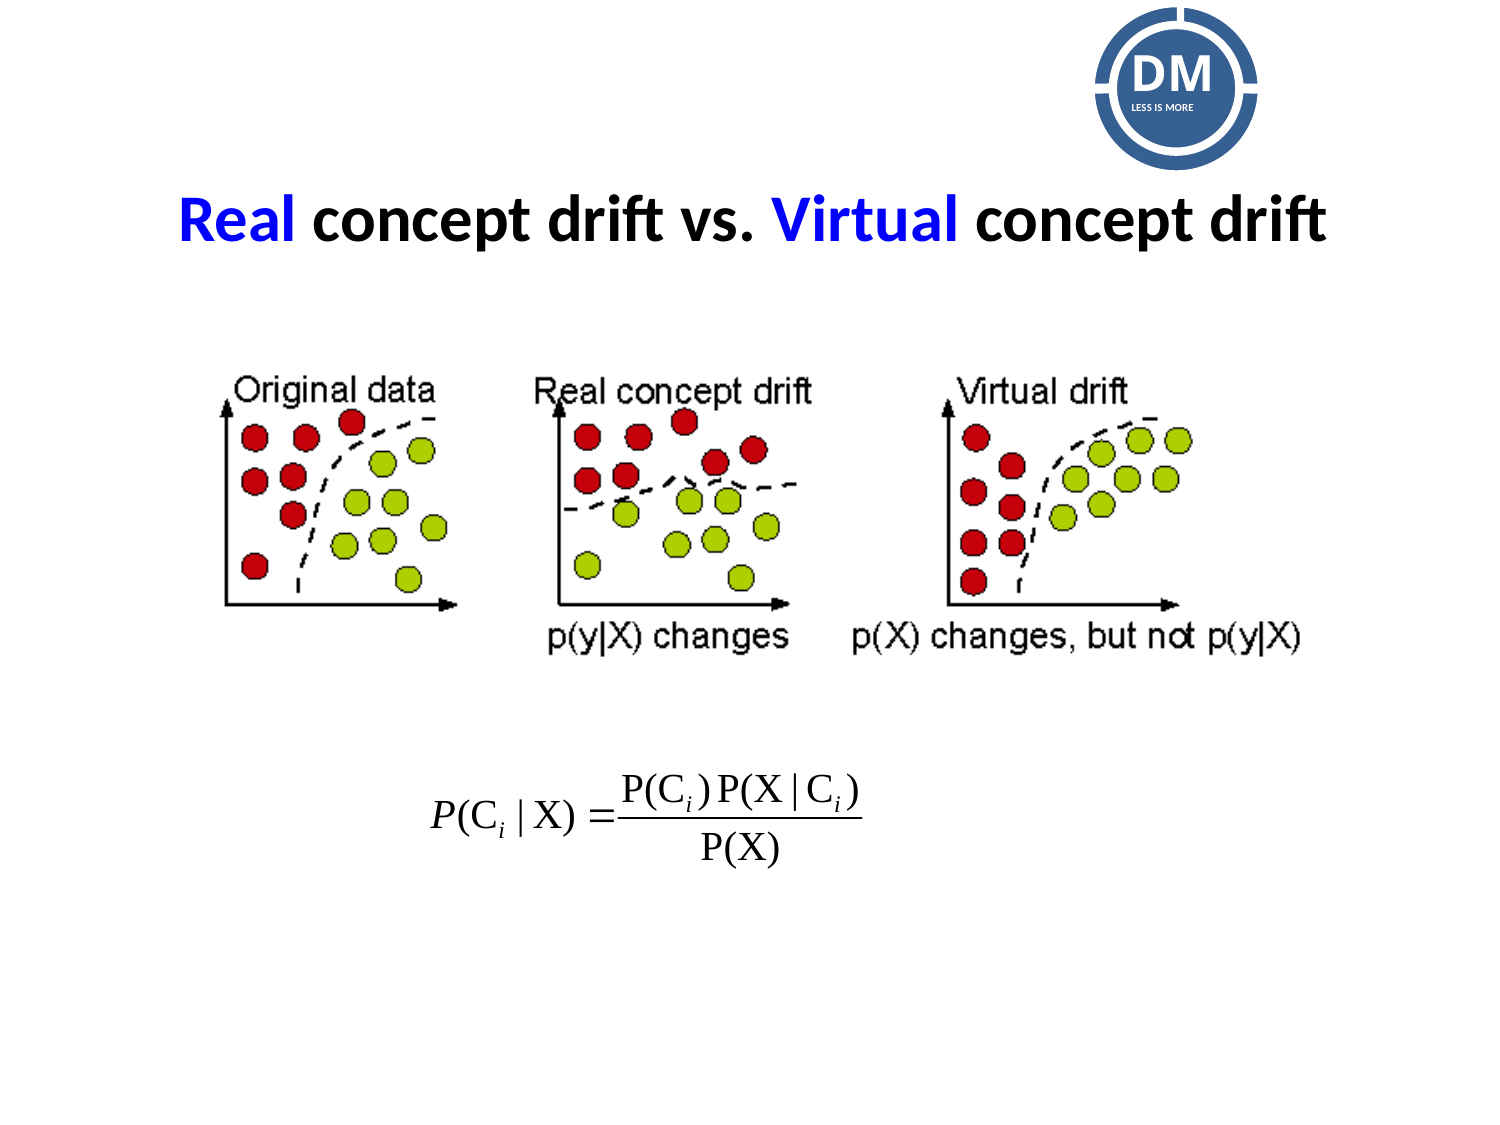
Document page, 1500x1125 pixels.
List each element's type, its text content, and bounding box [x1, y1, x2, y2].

text_box Real concept drift vs. Virtual concept drift [163, 167, 1357, 263]
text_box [422, 762, 870, 877]
picture [210, 364, 1310, 678]
